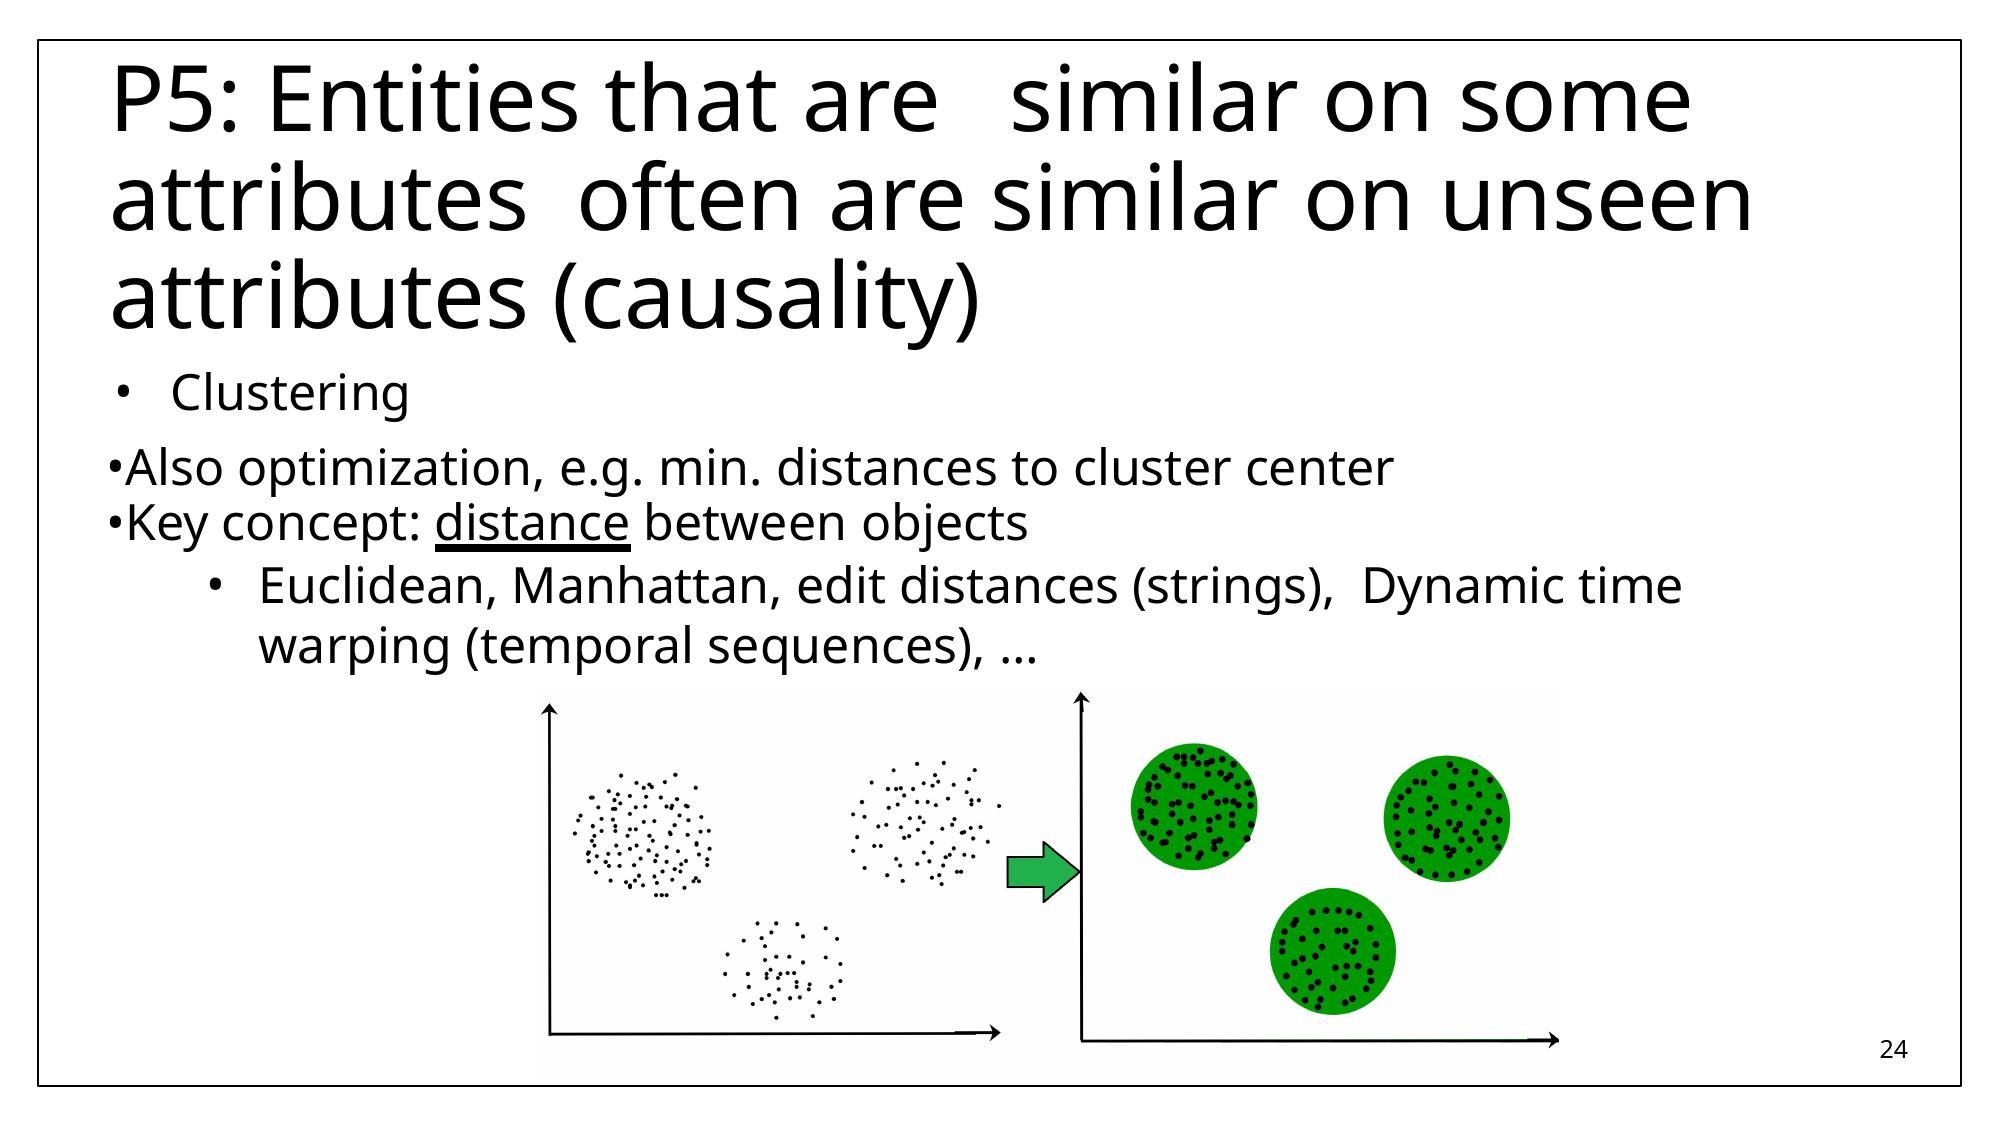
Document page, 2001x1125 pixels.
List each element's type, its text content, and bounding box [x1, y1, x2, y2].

picture [533, 689, 1559, 1085]
title P5: Entities that are similar on some attributes often are similar on unseen attributes (causality) [91, 48, 1924, 353]
list Clustering Also optimization, e.g. min. distances to cluster center Key concept: distance between objects Euclidean, Manhattan, edit distances (strings), Dynamic time warping (temporal sequences), … [91, 352, 1882, 1064]
slide_number 24 [1643, 1020, 1924, 1081]
